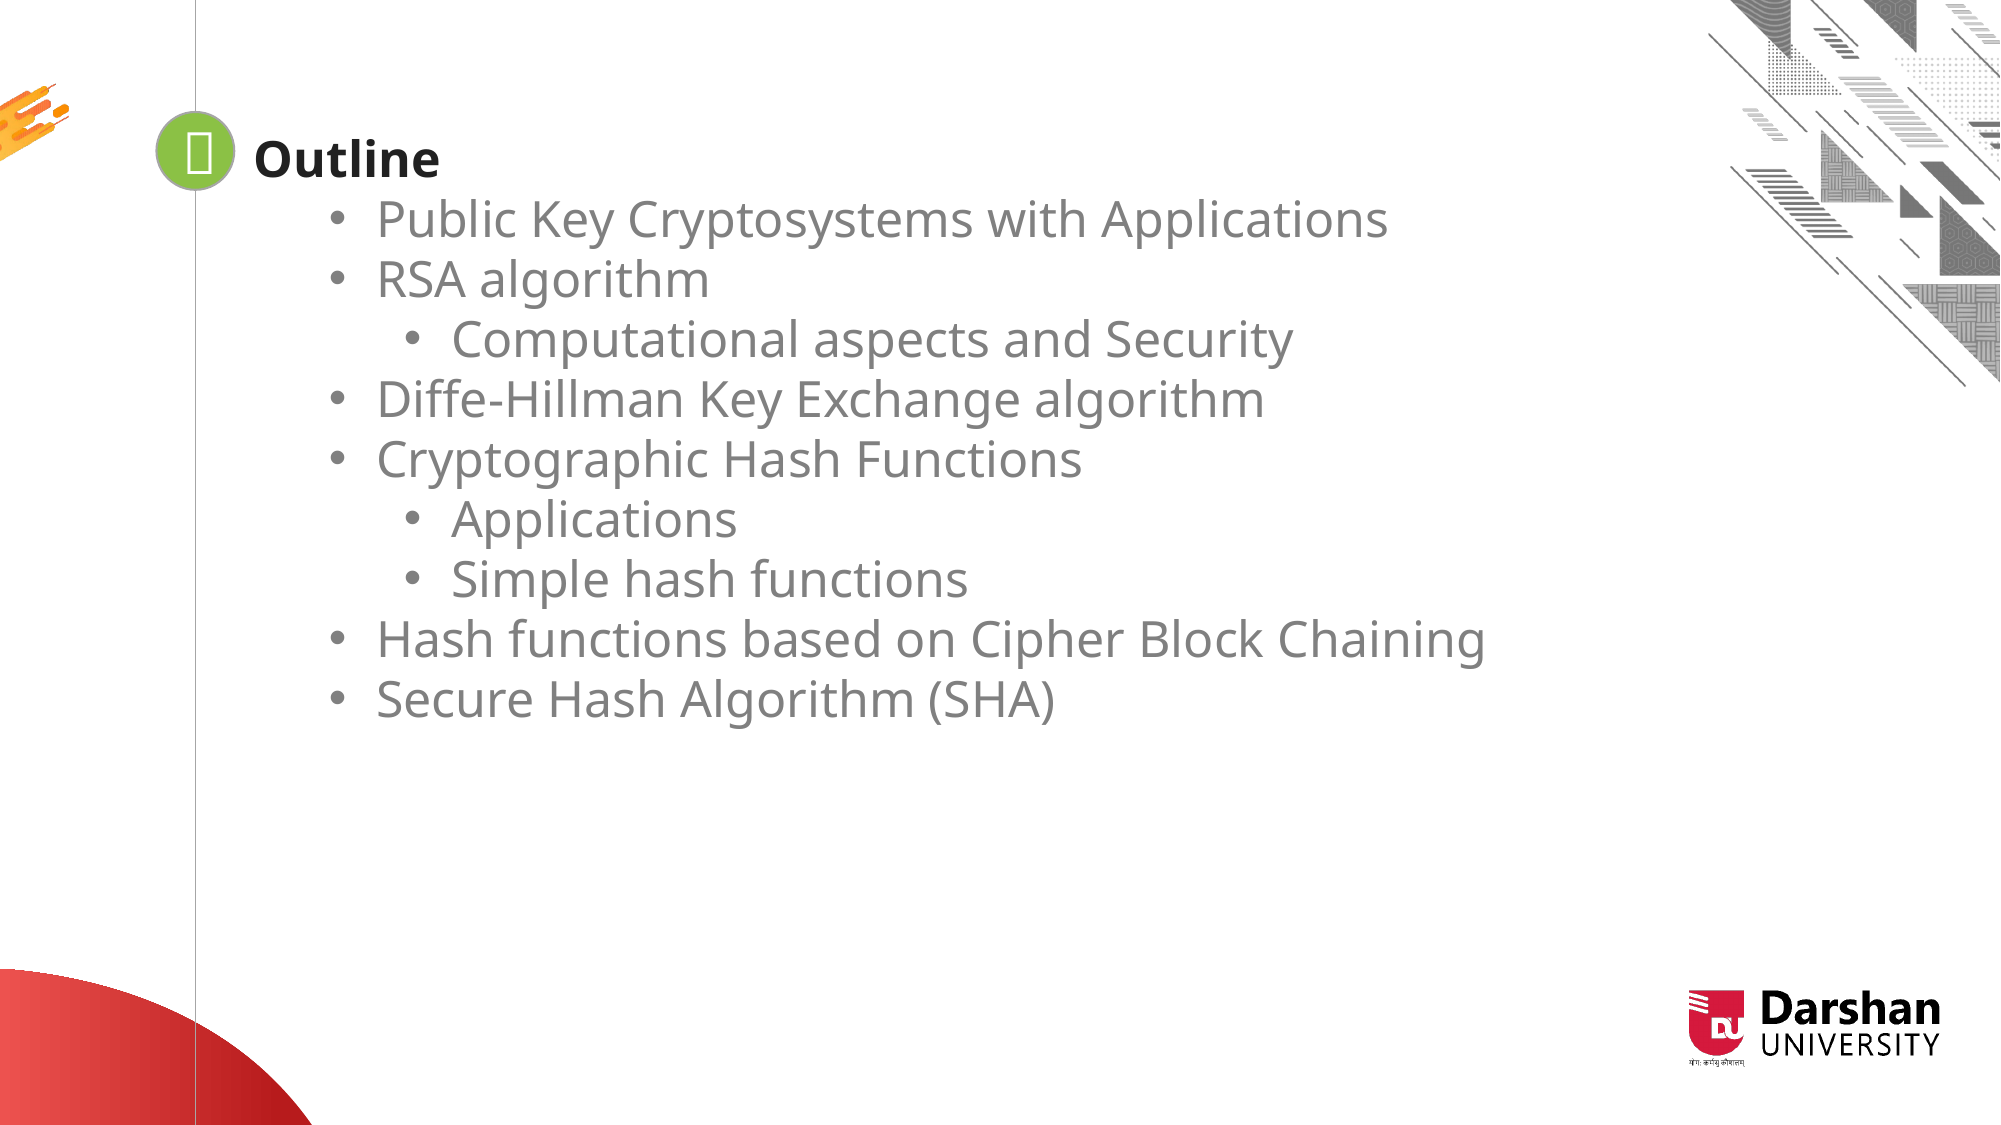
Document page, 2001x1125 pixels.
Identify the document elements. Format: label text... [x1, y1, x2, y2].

picture [1668, 966, 1960, 1091]
picture [0, 65, 90, 193]
text_box Outline Public Key Cryptosystems with Applications RSA algorithm Computational aspects and Security Diffe-Hillman Key Exchange algorithm Cryptographic Hash Functions Applications Simple hash functions Hash functions based on Cipher Block Chaining Secure Hash Algorithm (SHA) [239, 120, 1515, 735]
text_box  [155, 110, 236, 191]
